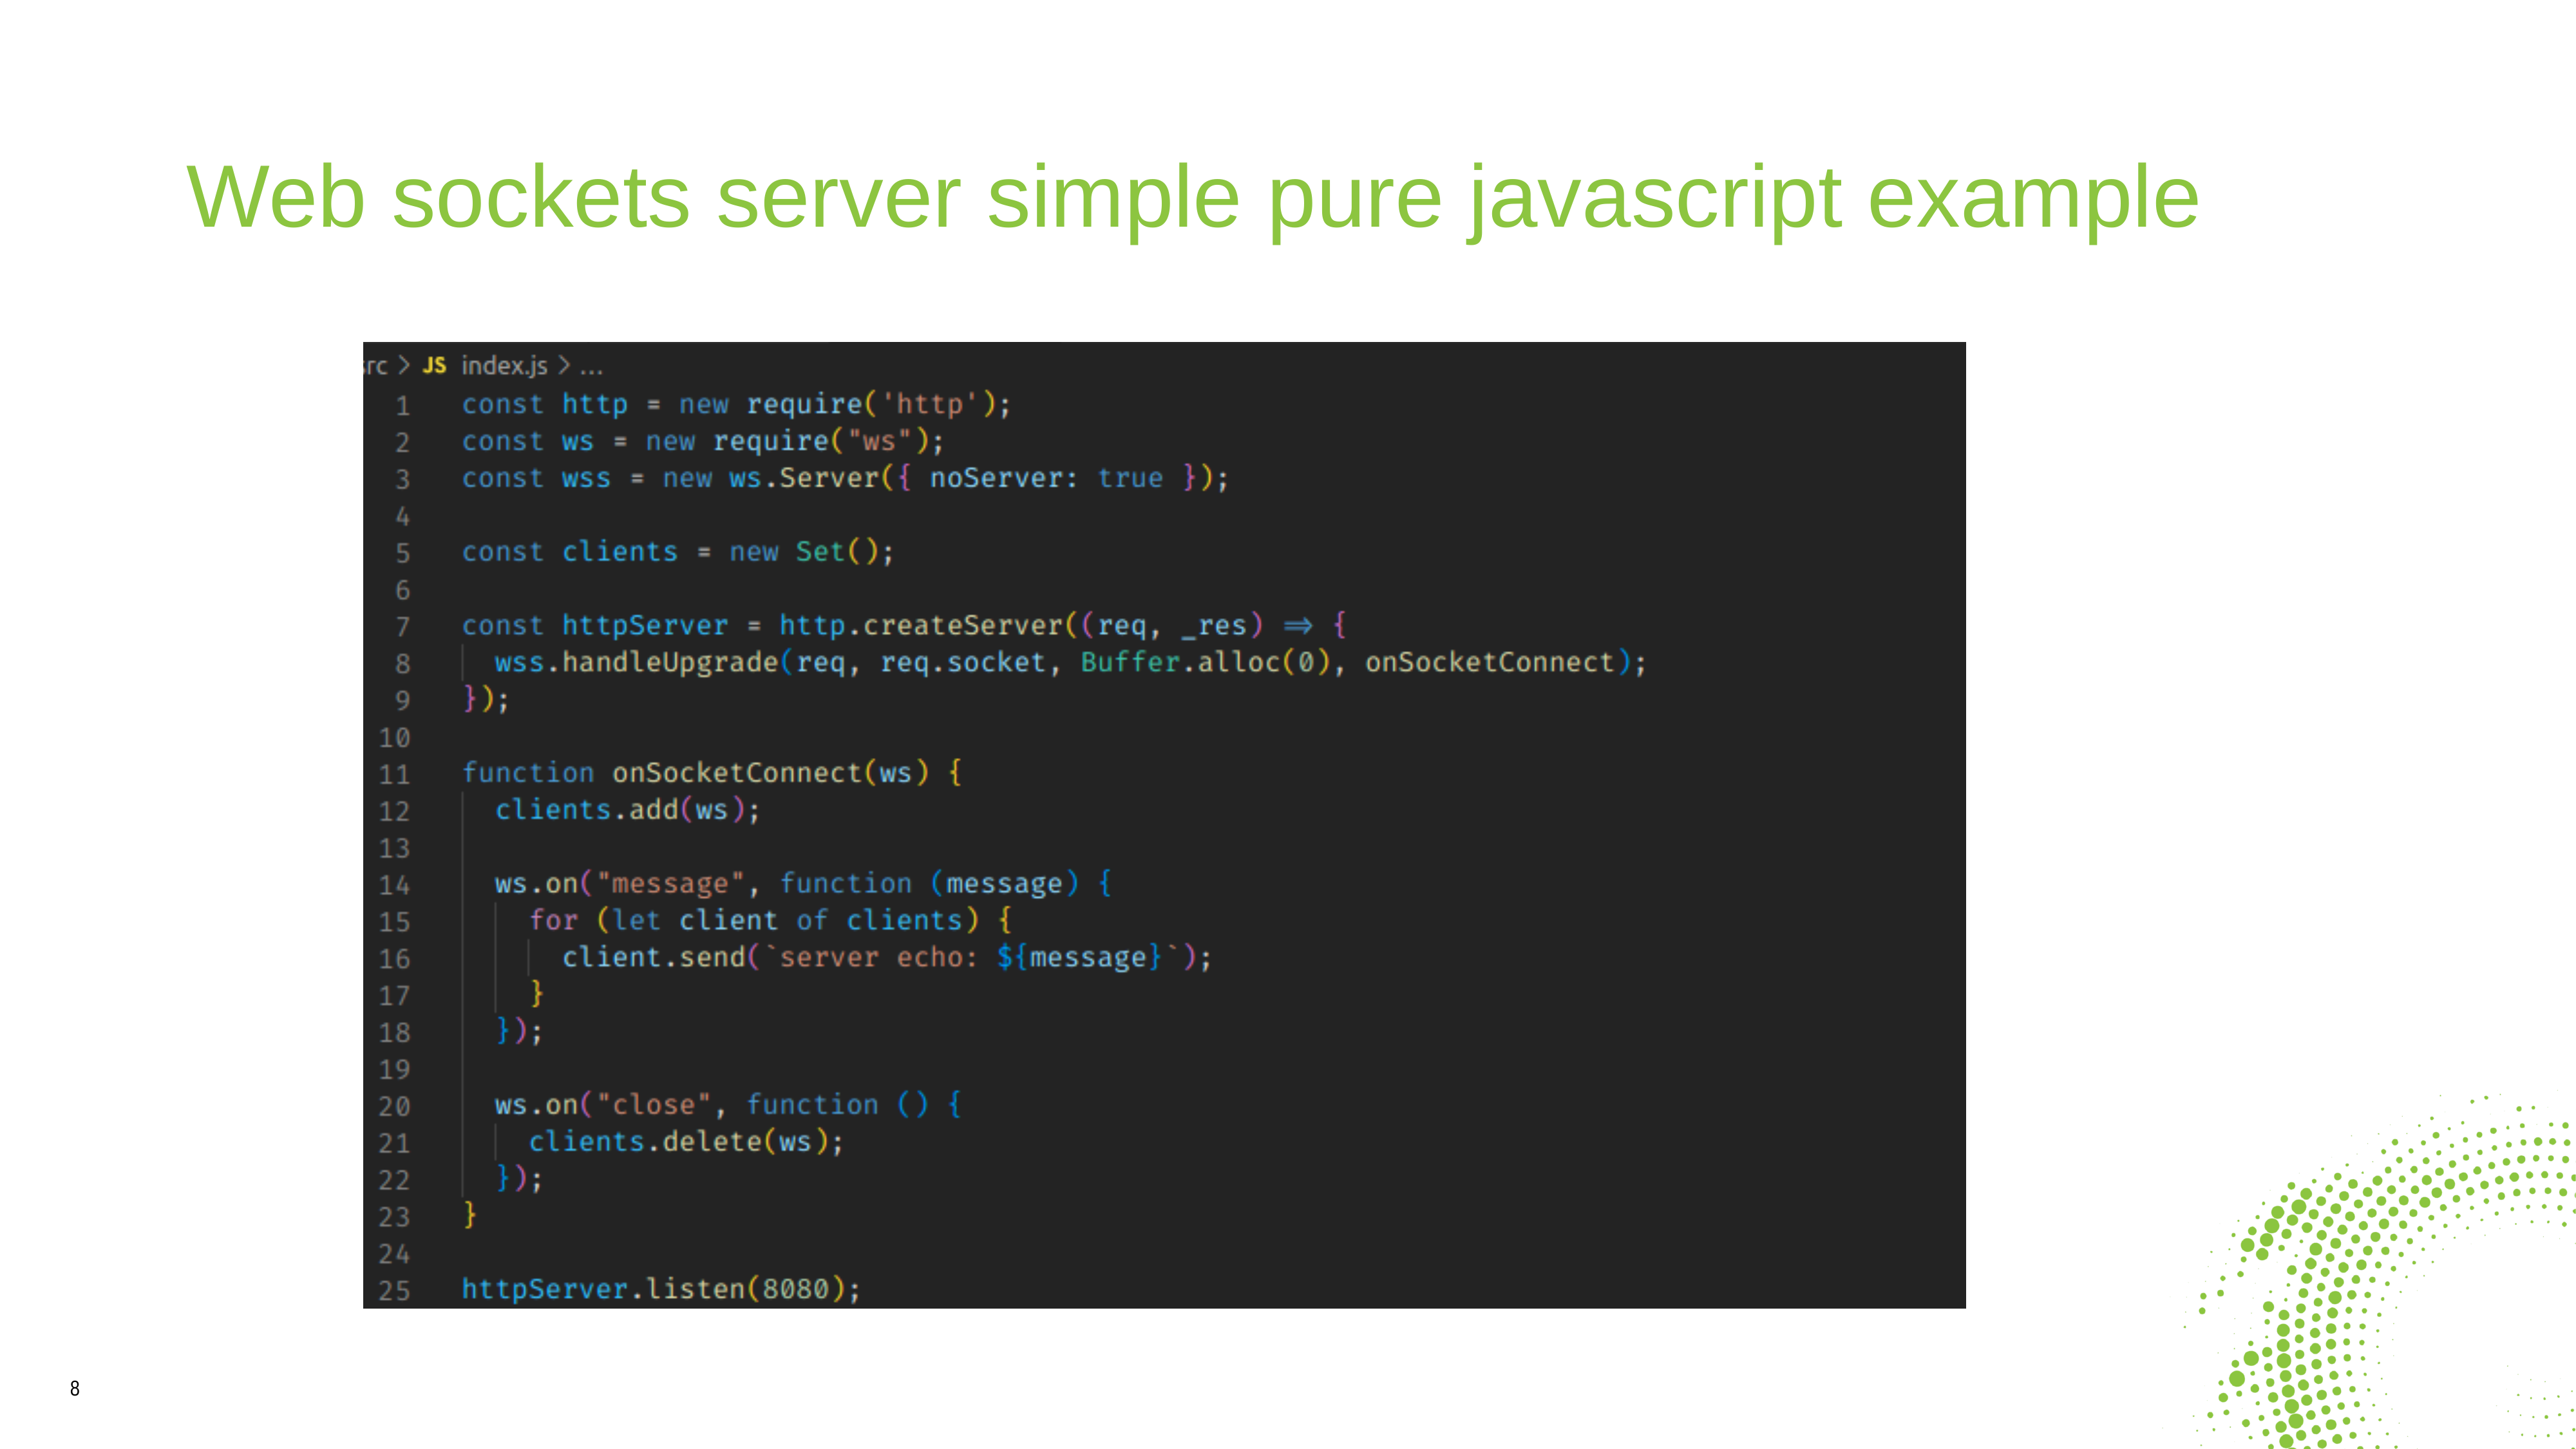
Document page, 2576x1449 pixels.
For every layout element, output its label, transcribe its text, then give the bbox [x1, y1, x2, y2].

picture [2134, 1051, 2576, 1449]
text_box Web sockets server simple pure javascript example [176, 135, 2399, 251]
picture [363, 342, 1966, 1309]
